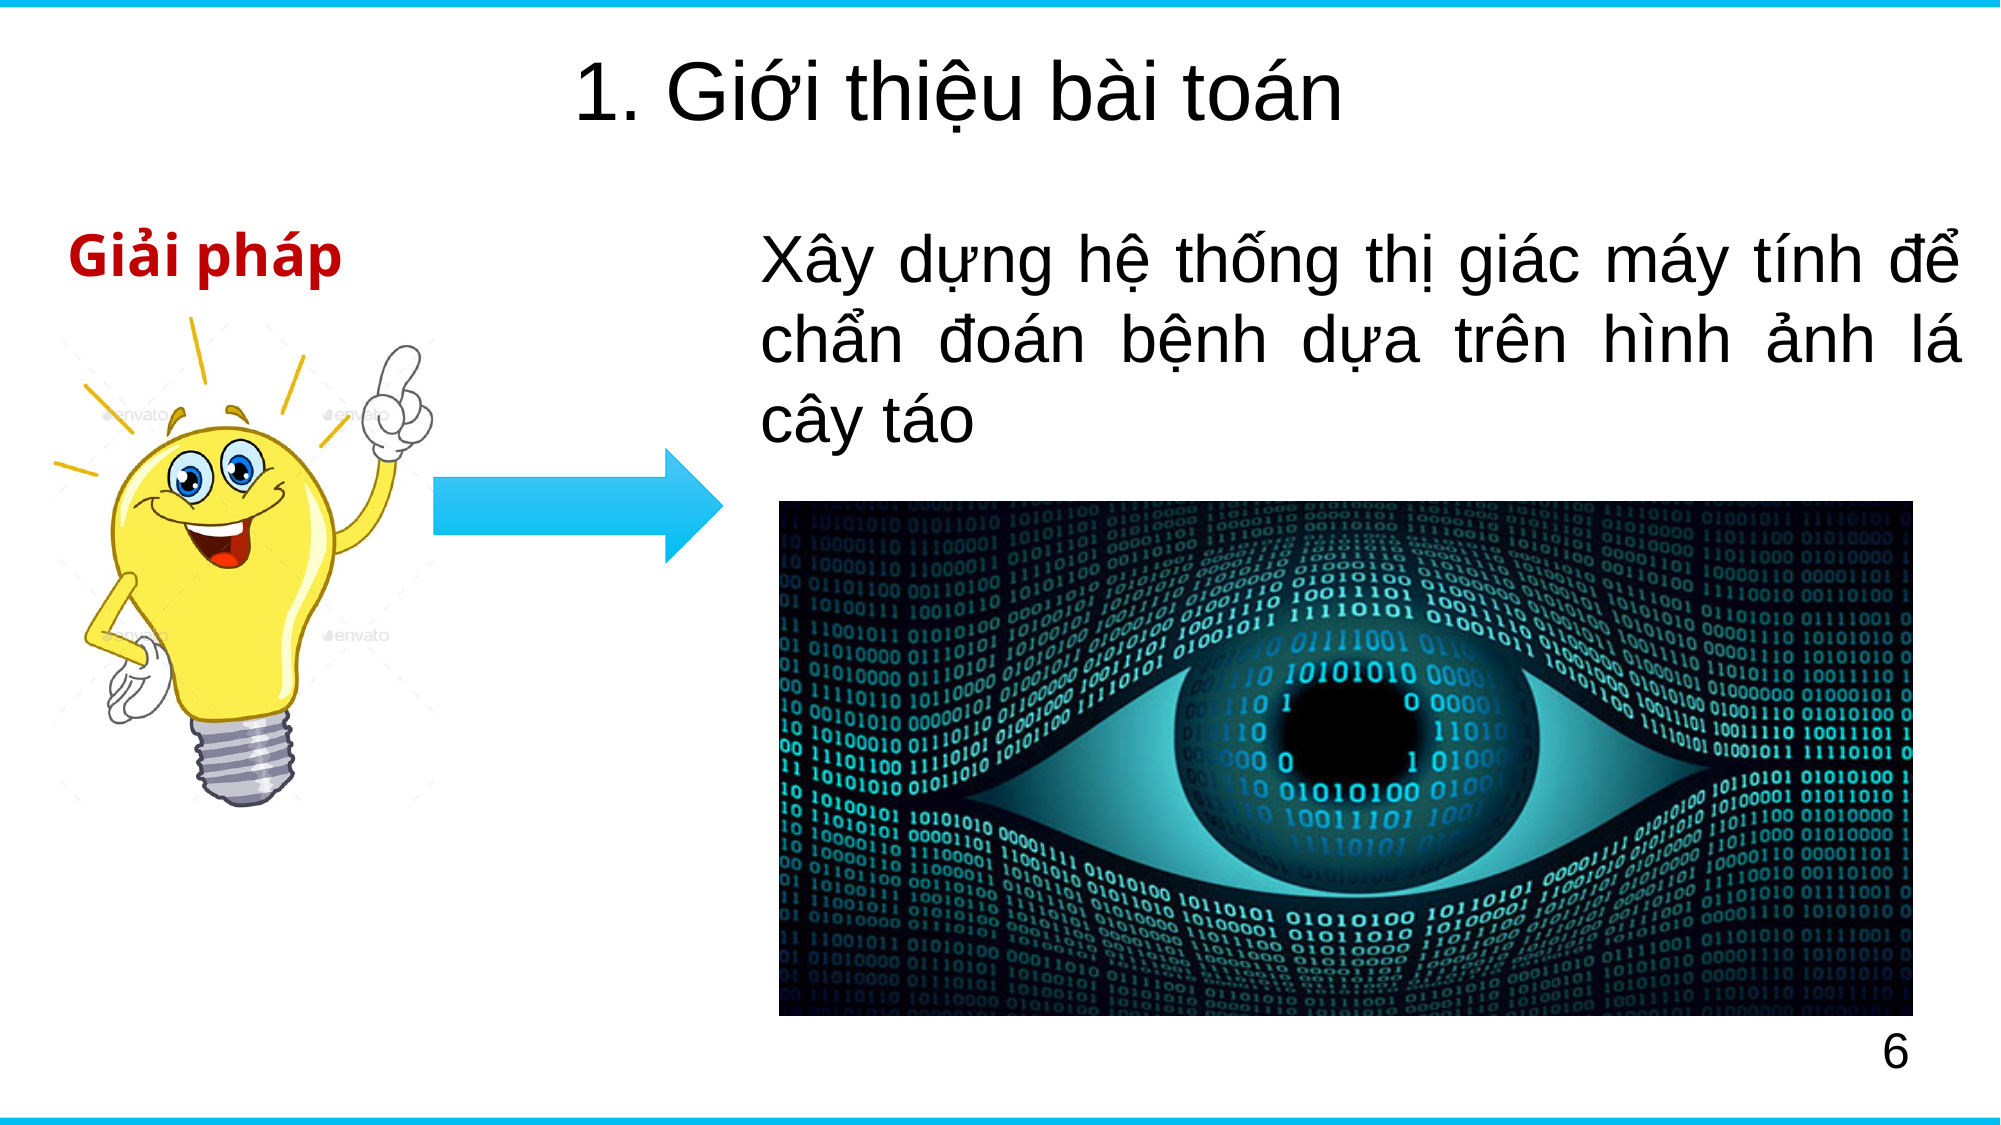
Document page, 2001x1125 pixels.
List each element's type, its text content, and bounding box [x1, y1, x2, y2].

list 1. Giới thiệu bài toán [21, 105, 1921, 225]
text_box Giải pháp [0, 210, 706, 296]
picture [51, 315, 434, 809]
text_box 6 [1504, 1022, 1925, 1083]
picture [779, 501, 1913, 1016]
text_box Xây dựng hệ thống thị giác máy tính để chẩn đoán bệnh dựa trên hình ảnh lá cây táo [745, 208, 1978, 543]
text_box [434, 447, 724, 564]
